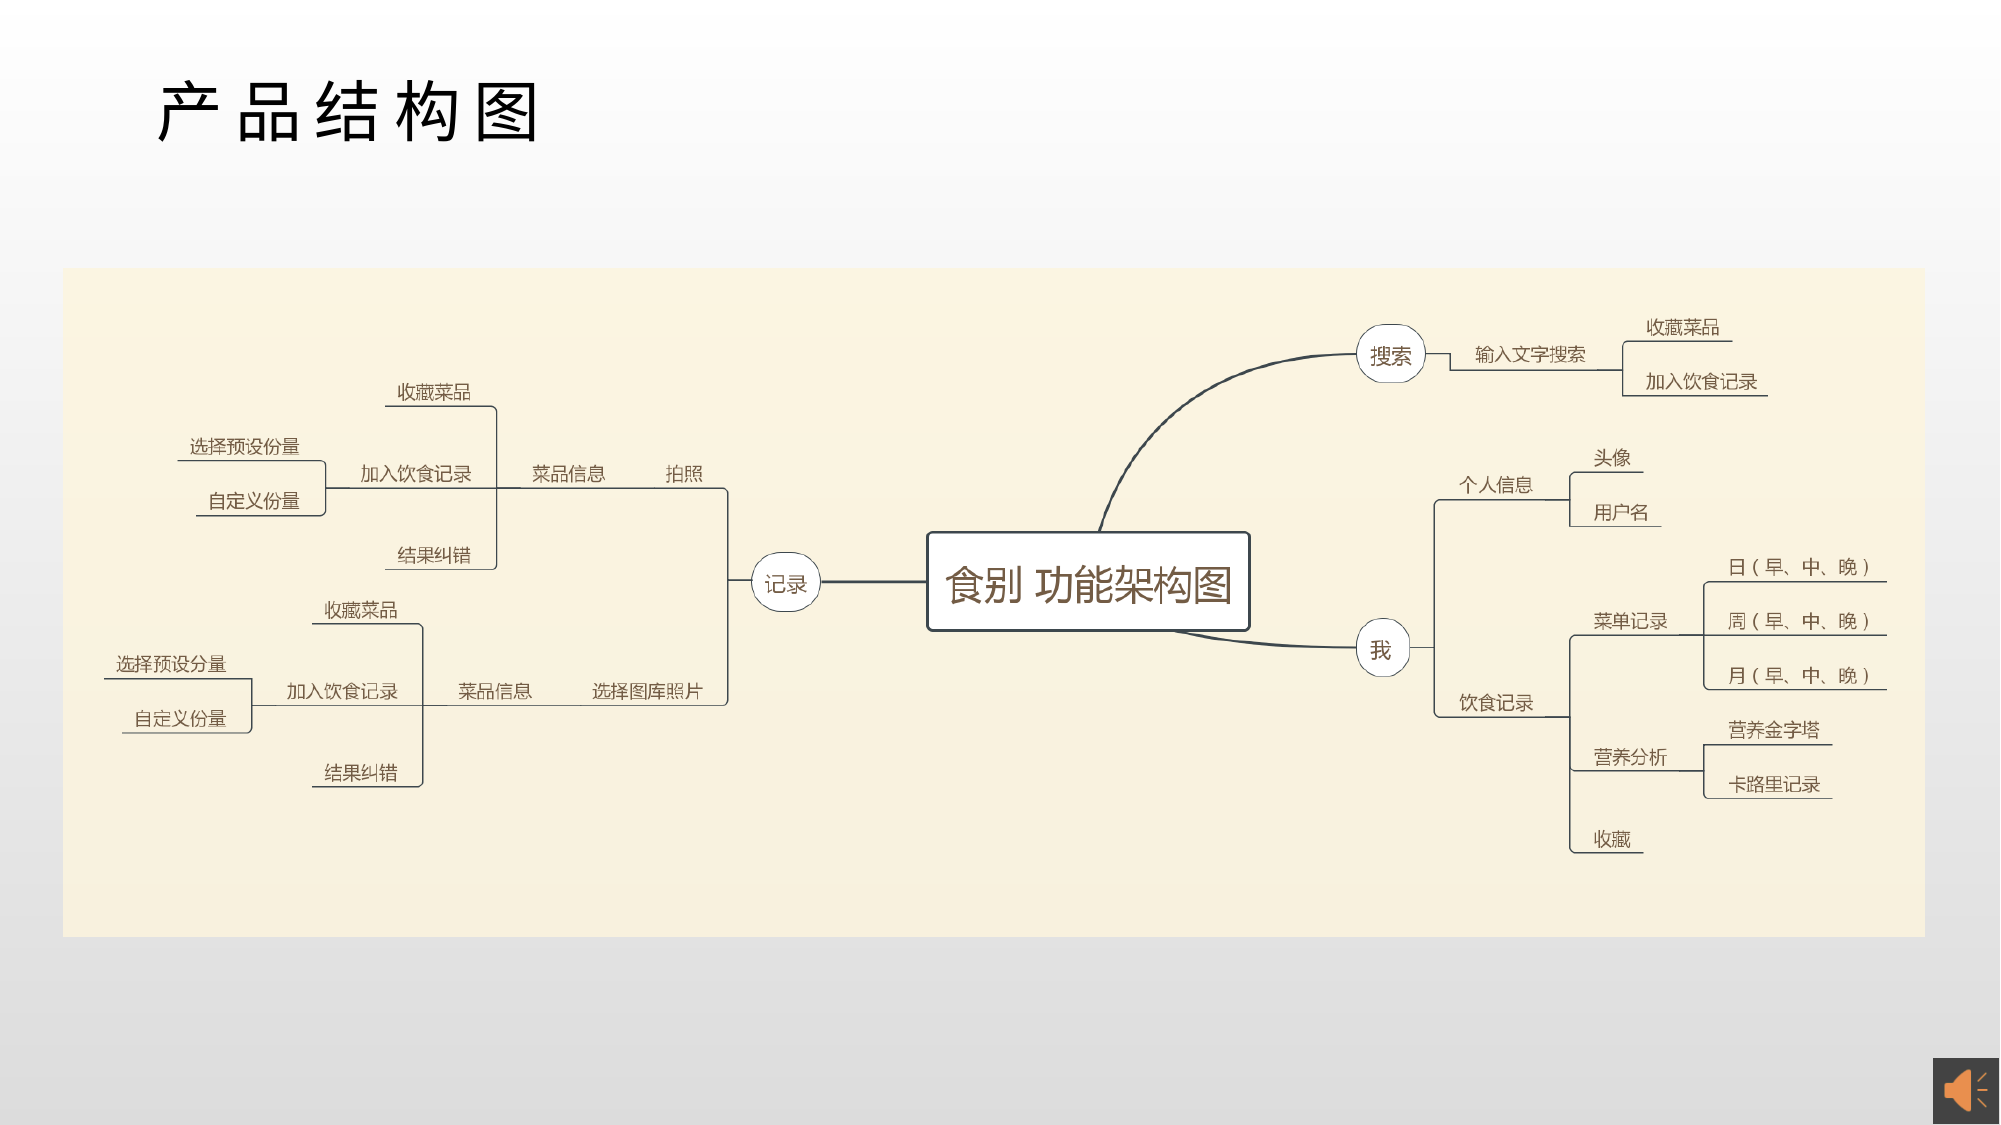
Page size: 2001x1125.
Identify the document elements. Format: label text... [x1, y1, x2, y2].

title 产品结构图 [0, 63, 685, 164]
picture [63, 268, 1937, 938]
picture [1932, 1057, 2000, 1125]
